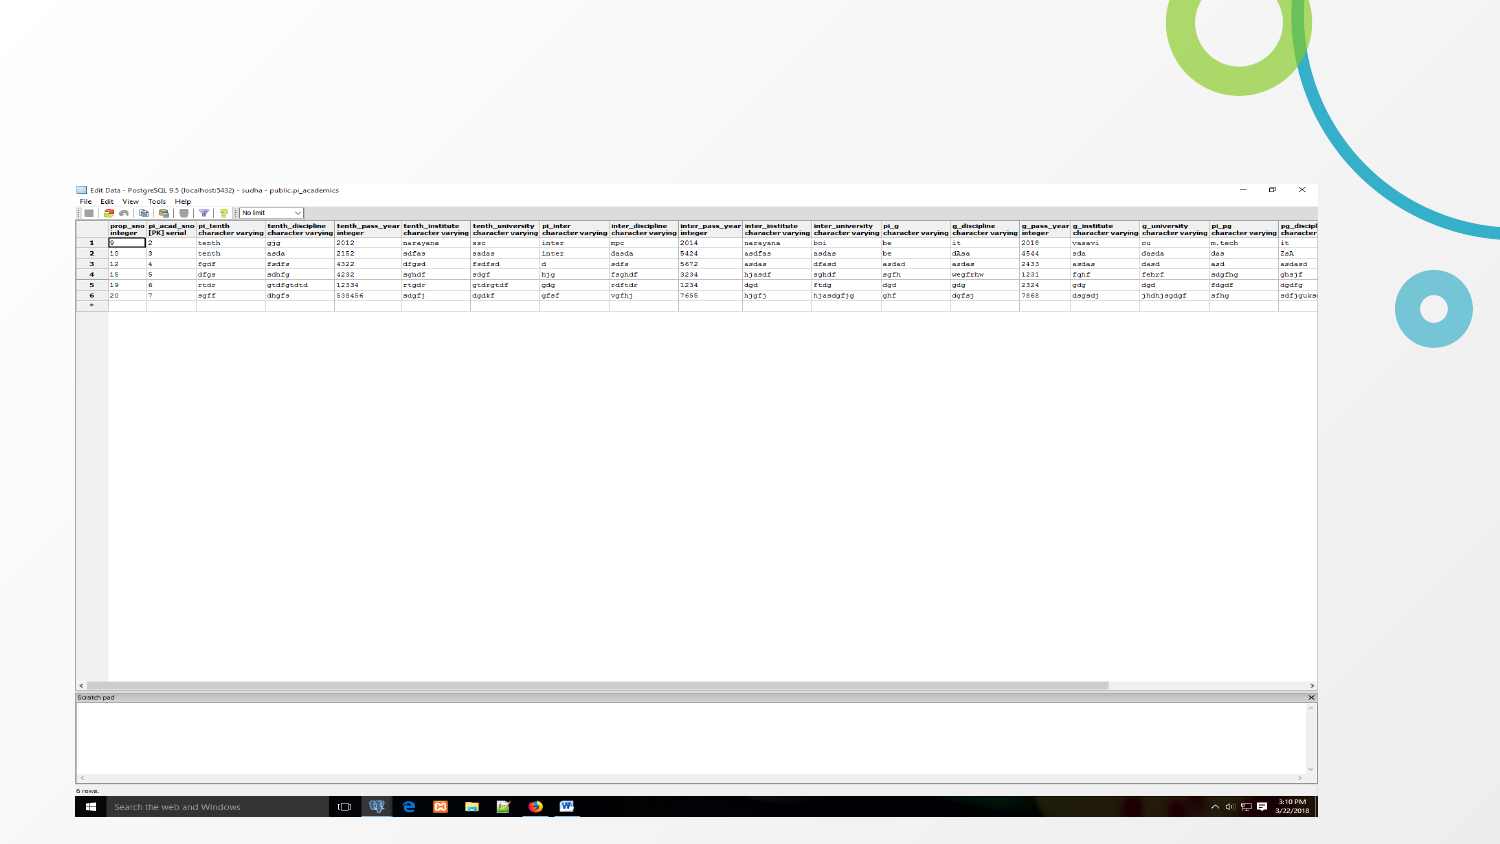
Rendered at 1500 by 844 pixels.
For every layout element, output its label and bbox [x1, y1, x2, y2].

picture [74, 183, 1319, 818]
